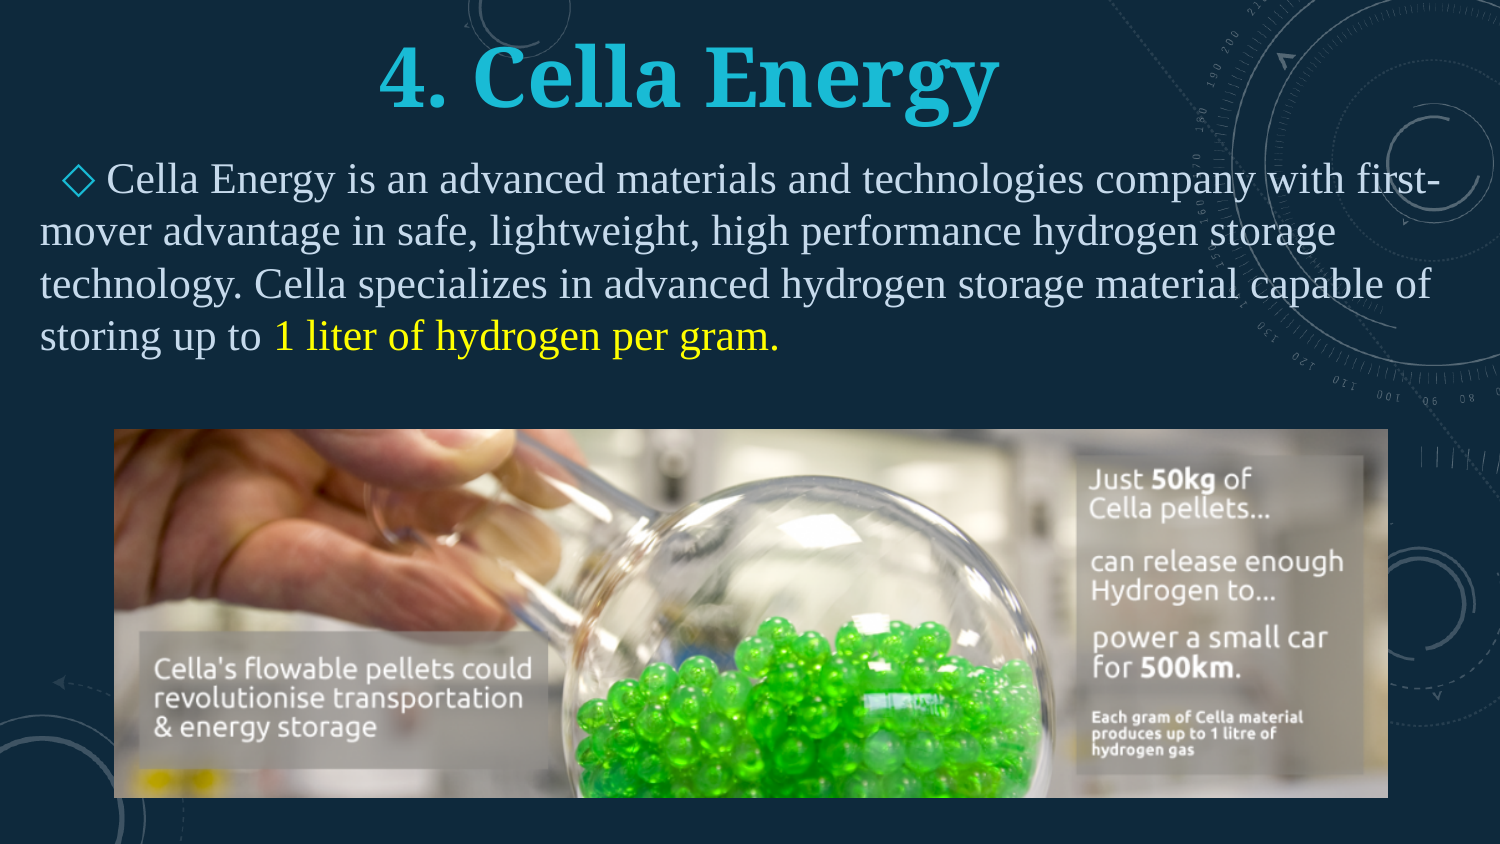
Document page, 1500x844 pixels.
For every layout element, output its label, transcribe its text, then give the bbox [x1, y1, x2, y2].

list Cella Energy is an advanced materials and technologies company with first-mover advantage in safe, lightweight, high performance hydrogen storage technology. Cella specializes in advanced hydrogen storage material capable of storing up to 1 liter of hydrogen per gram. [24, 134, 1485, 797]
title 4. Cella Energy [114, 9, 1265, 134]
picture [0, 0, 1500, 844]
